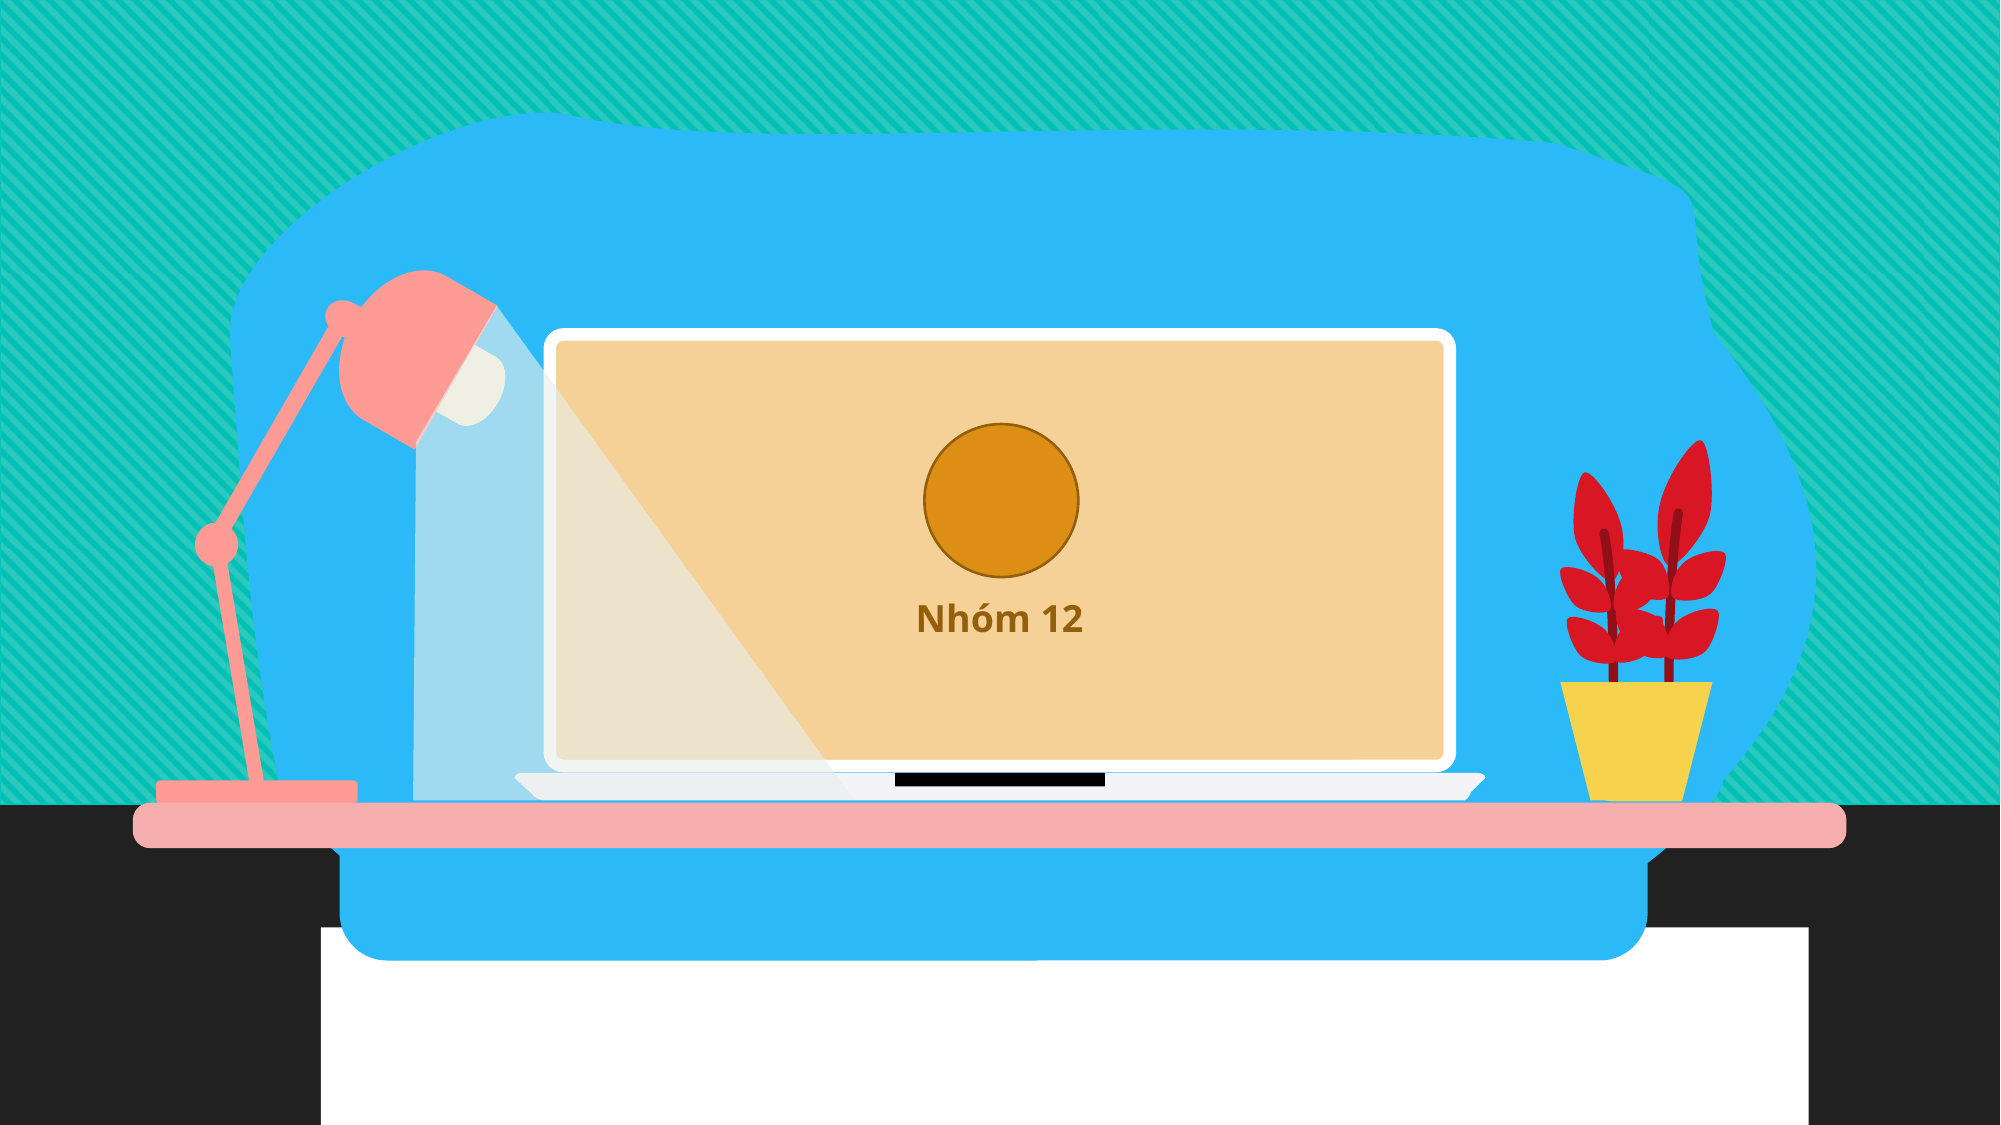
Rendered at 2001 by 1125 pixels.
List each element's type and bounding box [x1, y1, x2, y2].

text_box [1735, 801, 1848, 850]
text_box [1552, 438, 1735, 871]
text_box [860, 423, 1139, 649]
text_box [131, 801, 1552, 850]
text_box [894, 772, 1106, 788]
text_box [836, 771, 1487, 798]
text_box [331, 850, 338, 856]
text_box [548, 333, 1452, 768]
text_box [254, 111, 1818, 798]
text_box [320, 926, 1810, 1125]
text_box [502, 310, 855, 798]
text_box [338, 850, 1649, 962]
text_box [155, 264, 502, 804]
